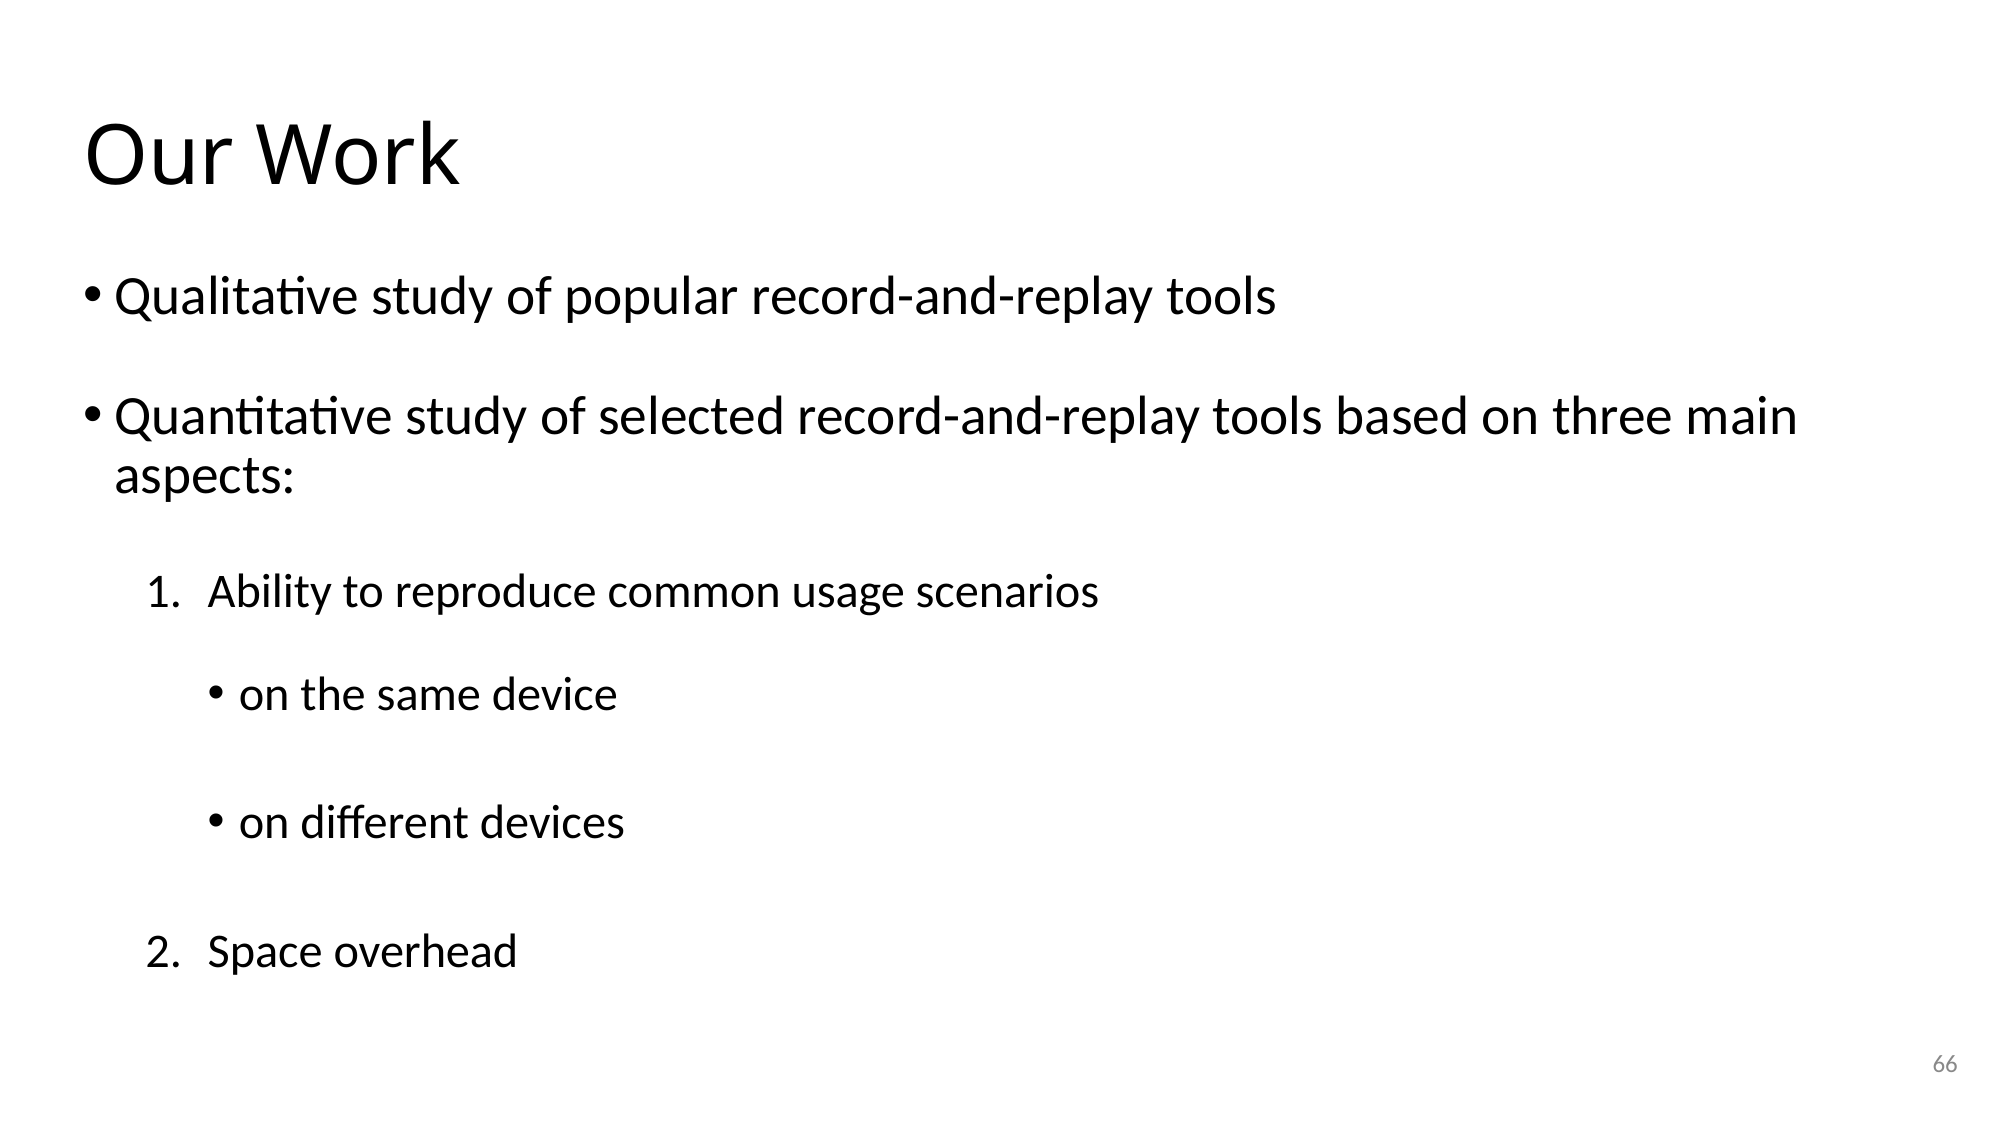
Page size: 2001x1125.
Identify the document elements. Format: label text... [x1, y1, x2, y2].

slide_number 66 [1853, 1019, 1974, 1106]
list Qualitative study of popular record-and-replay tools Quantitative study of selected record-and-replay tools based on three main aspects: Ability to reproduce common usage scenarios on the same device on different devices Space overhead [68, 252, 1932, 1000]
title Our Work [68, 97, 1932, 223]
